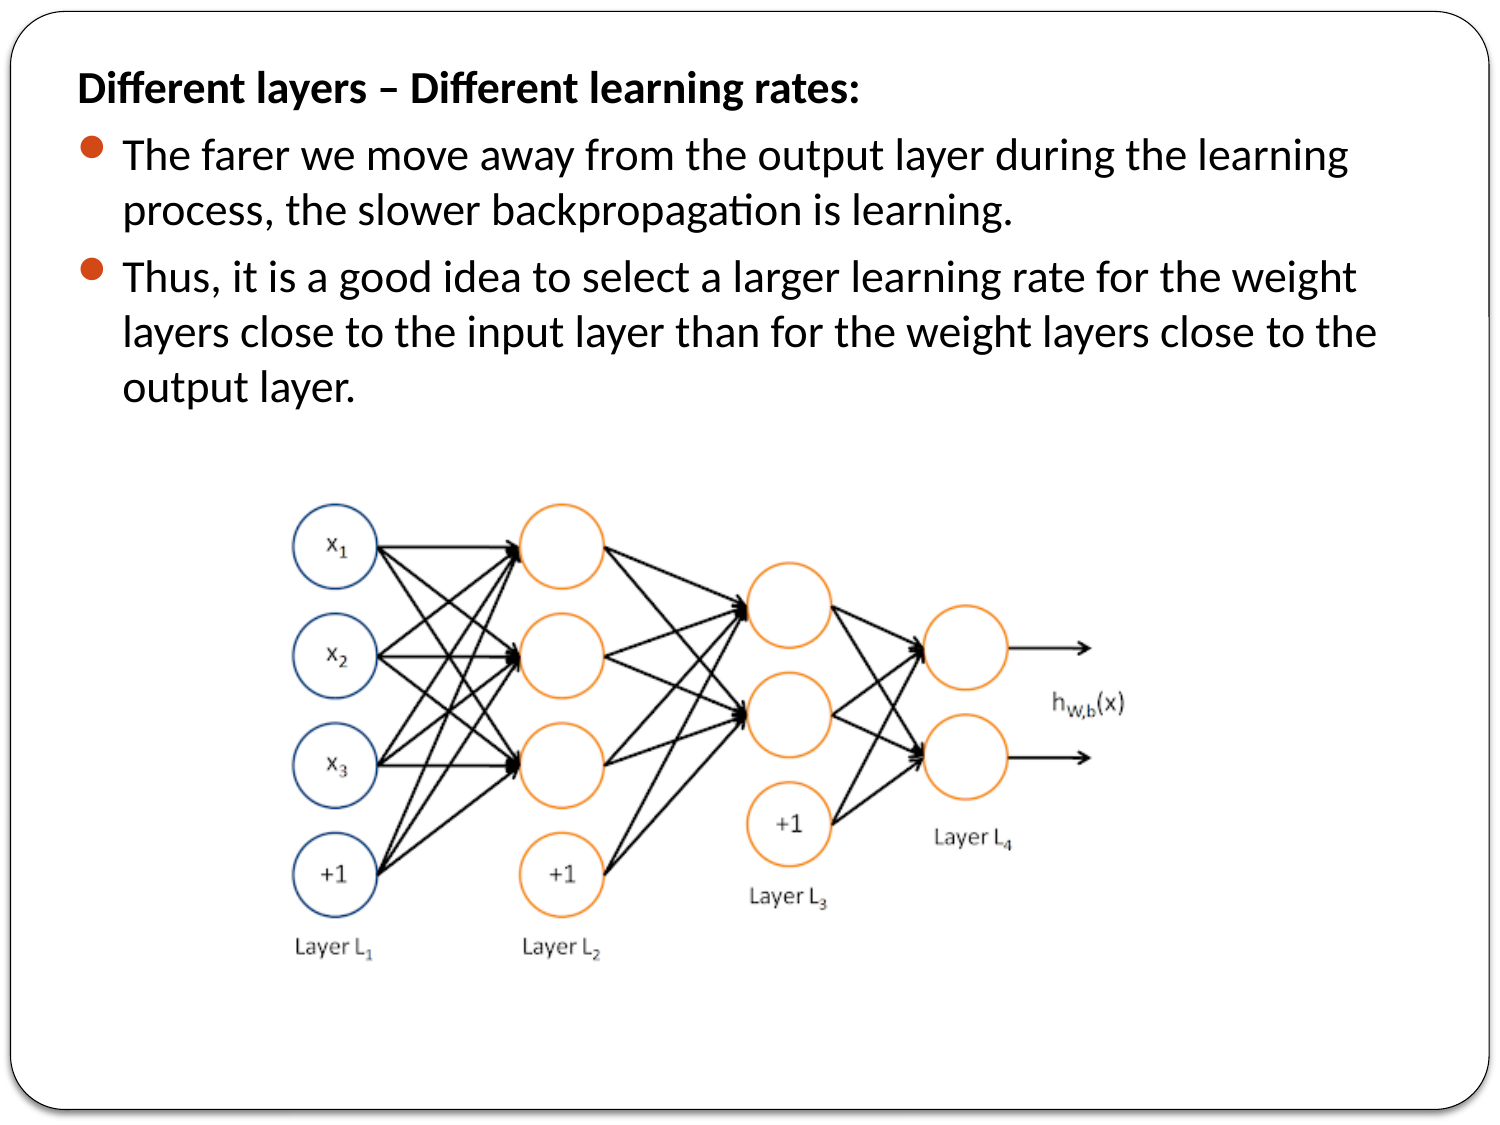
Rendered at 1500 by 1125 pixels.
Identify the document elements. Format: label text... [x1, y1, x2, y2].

list Different layers – Different learning rates: The farer we move away from the output layer during the learning process, the slower backpropagation is learning. Thus, it is a good idea to select a larger learning rate for the weight layers close to the input layer than for the weight layers close to the output layer. [62, 50, 1438, 1063]
picture [287, 499, 1131, 963]
